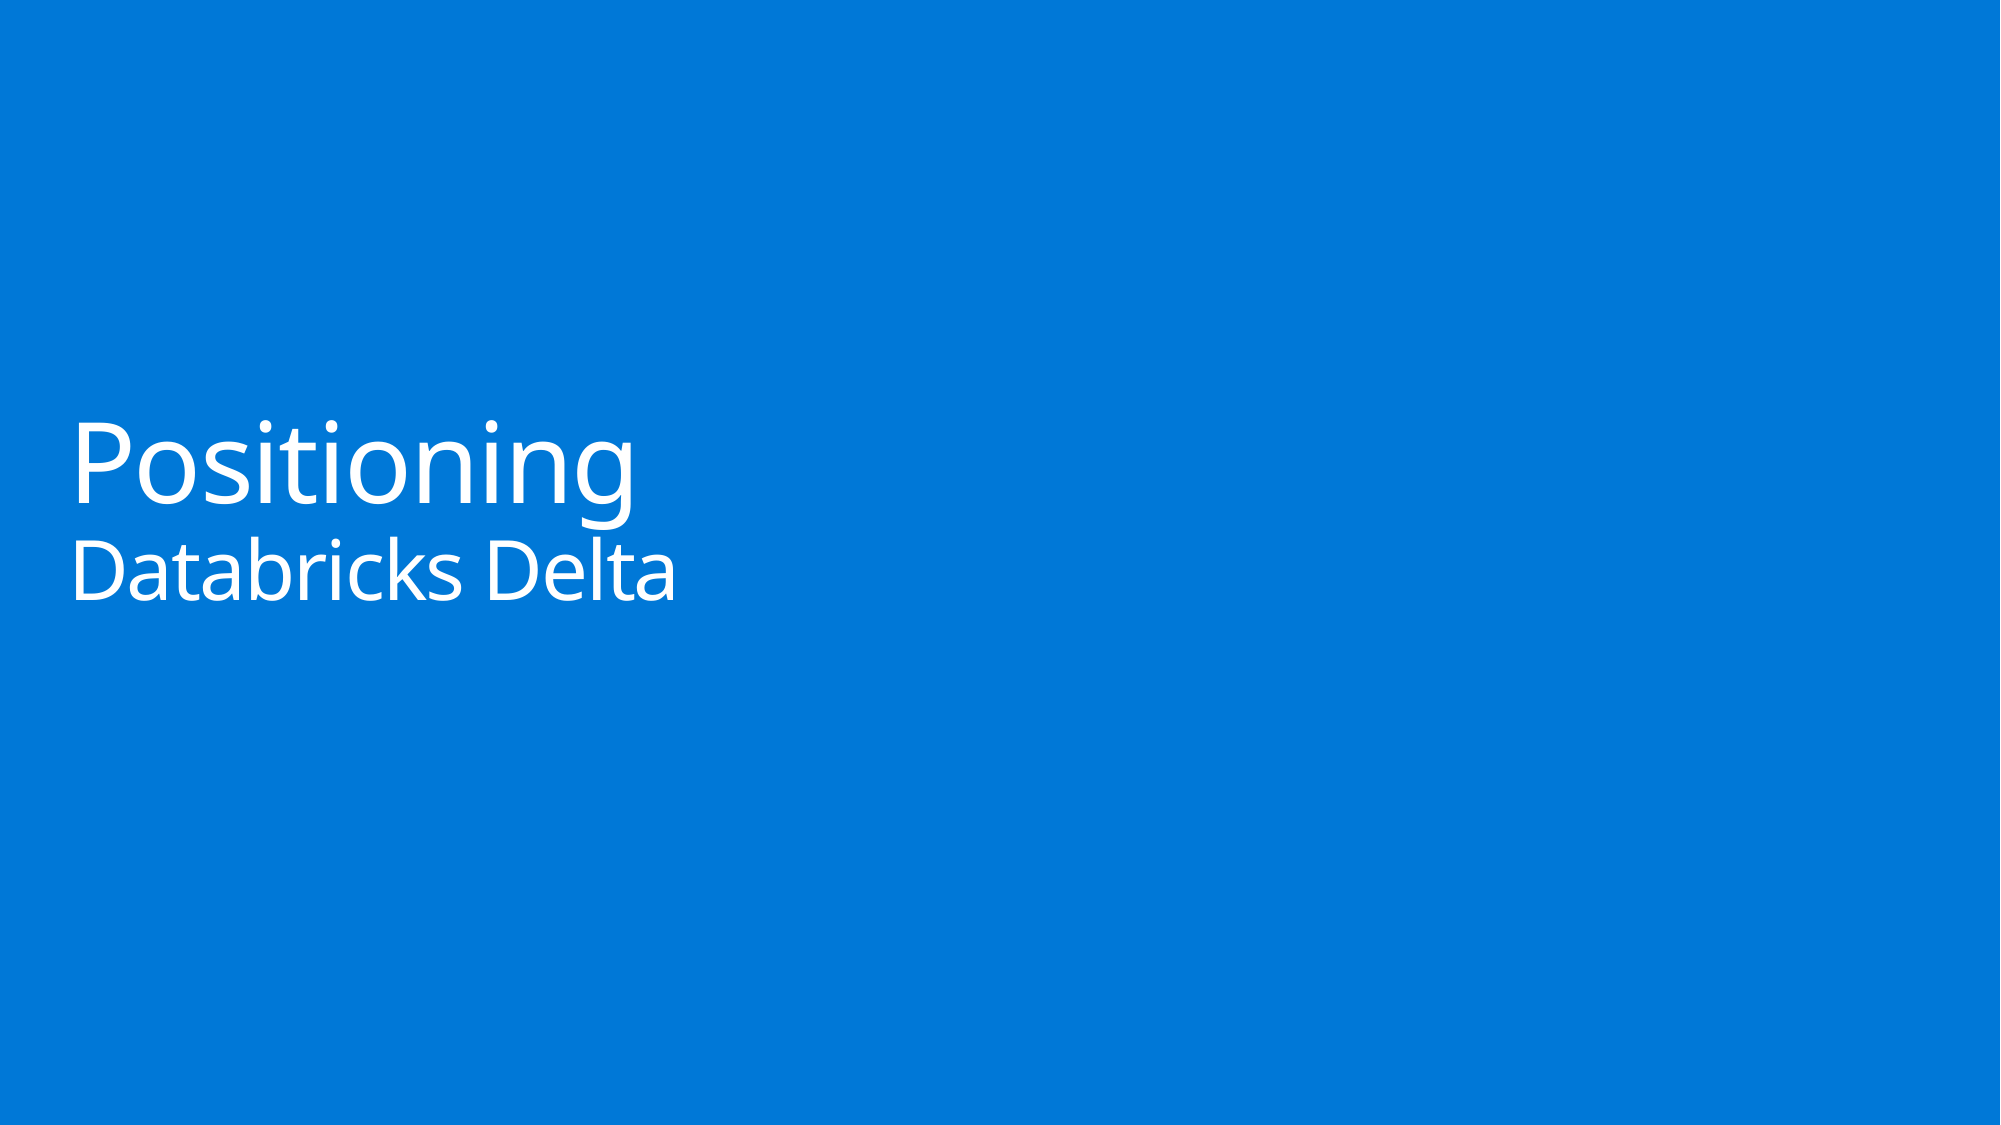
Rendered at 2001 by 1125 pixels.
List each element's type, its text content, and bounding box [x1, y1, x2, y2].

title Positioning Databricks Delta [44, 379, 1956, 746]
